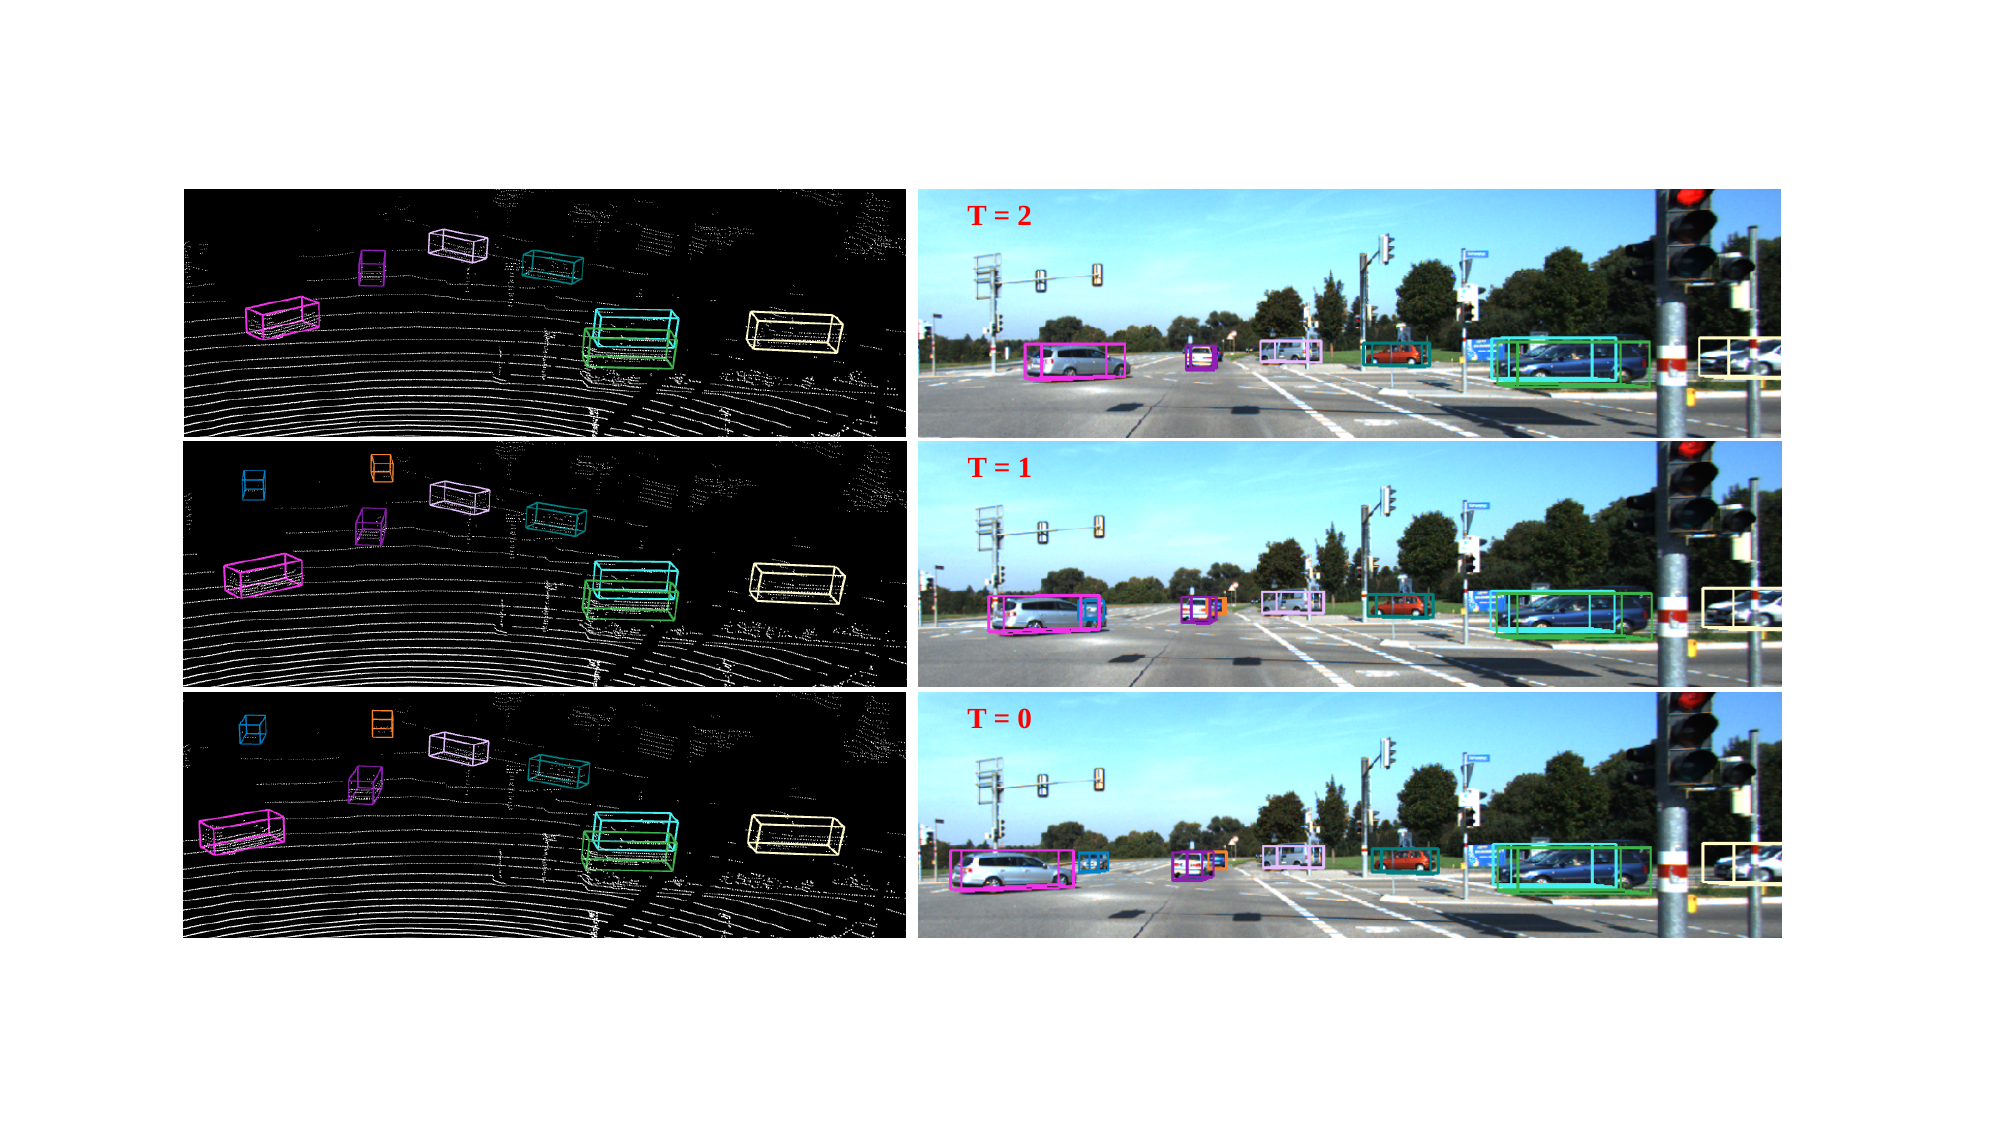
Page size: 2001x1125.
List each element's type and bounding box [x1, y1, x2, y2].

text_box [183, 189, 1782, 938]
